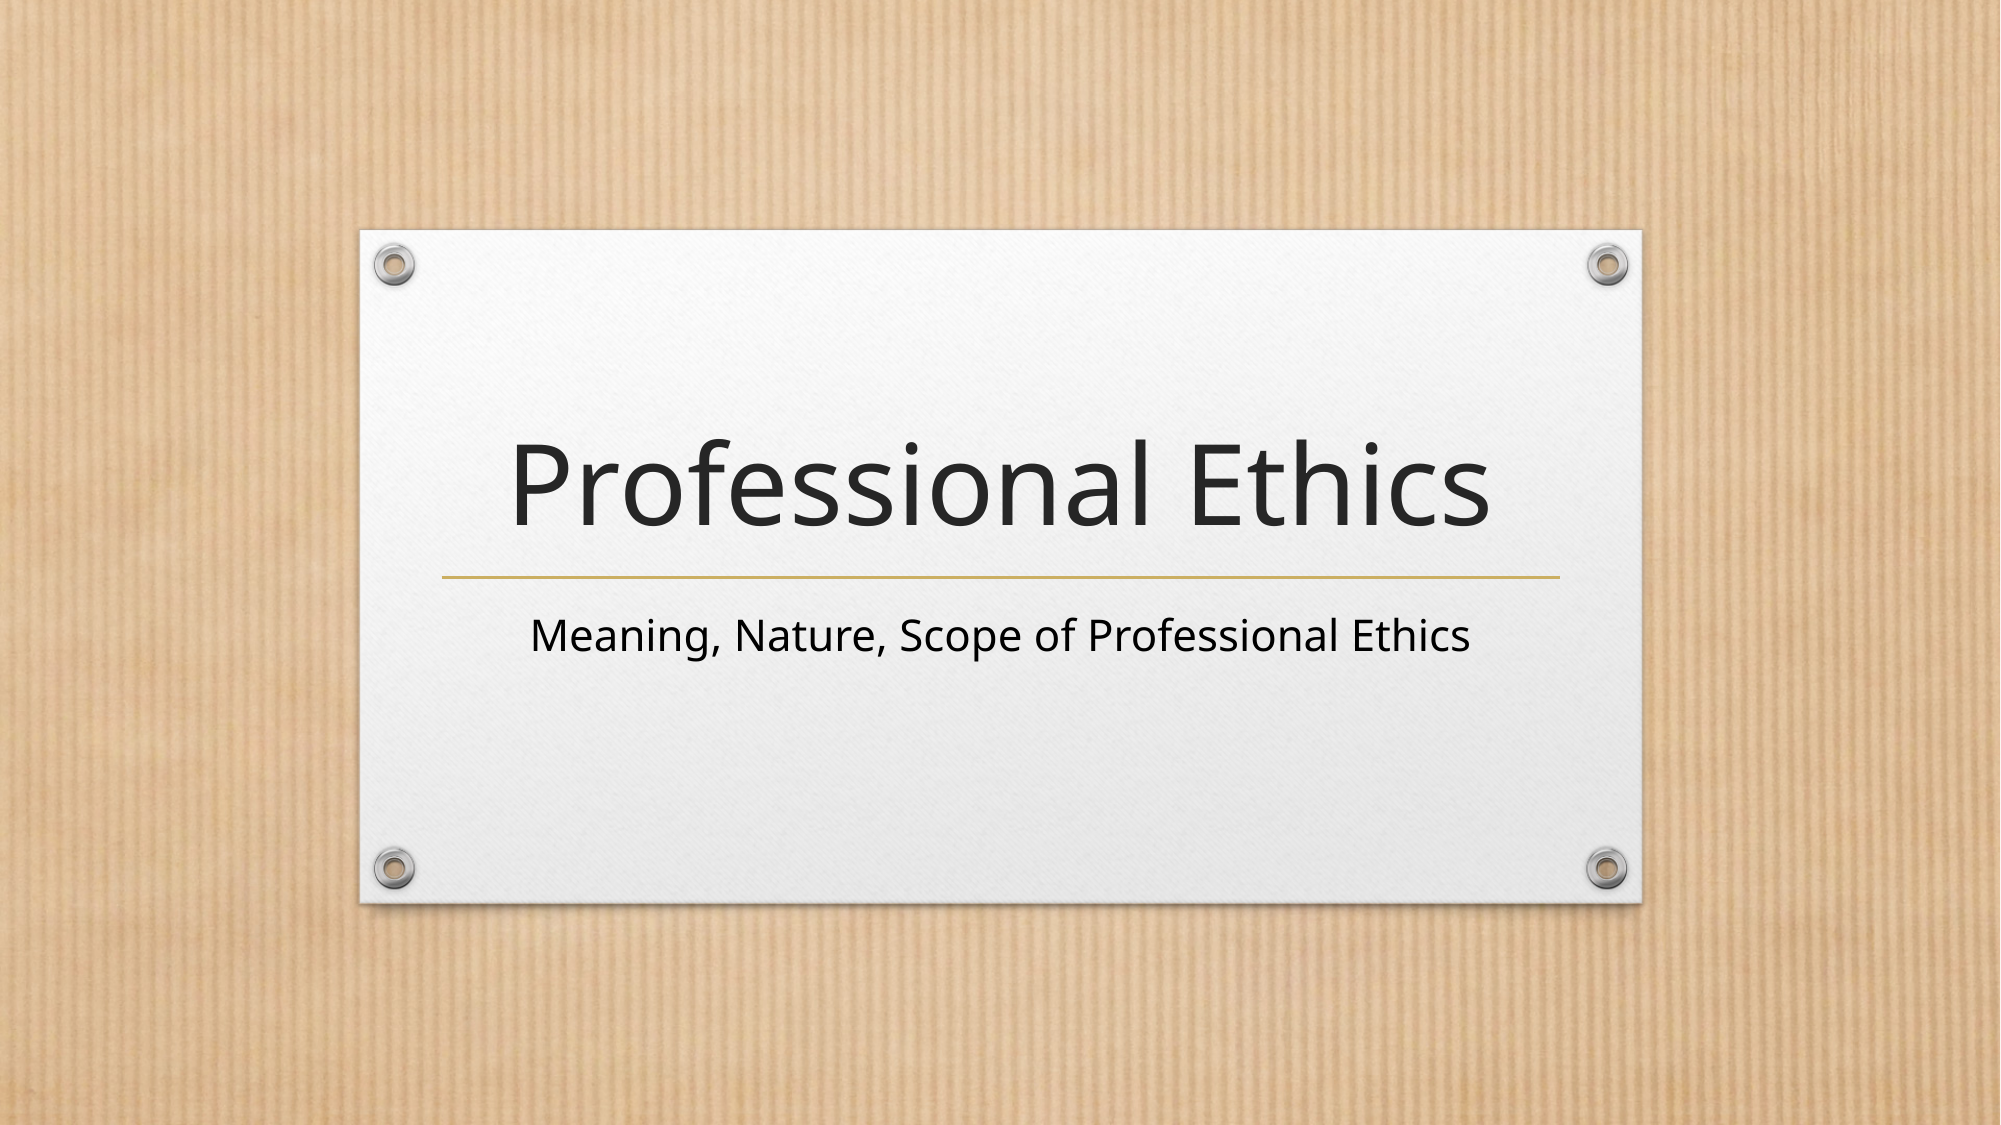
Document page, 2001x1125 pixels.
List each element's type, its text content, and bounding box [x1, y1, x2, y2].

subtitle Meaning, Nature, Scope of Professional Ethics [441, 600, 1560, 817]
picture [0, 0, 2001, 1125]
title Professional Ethics [441, 306, 1560, 556]
